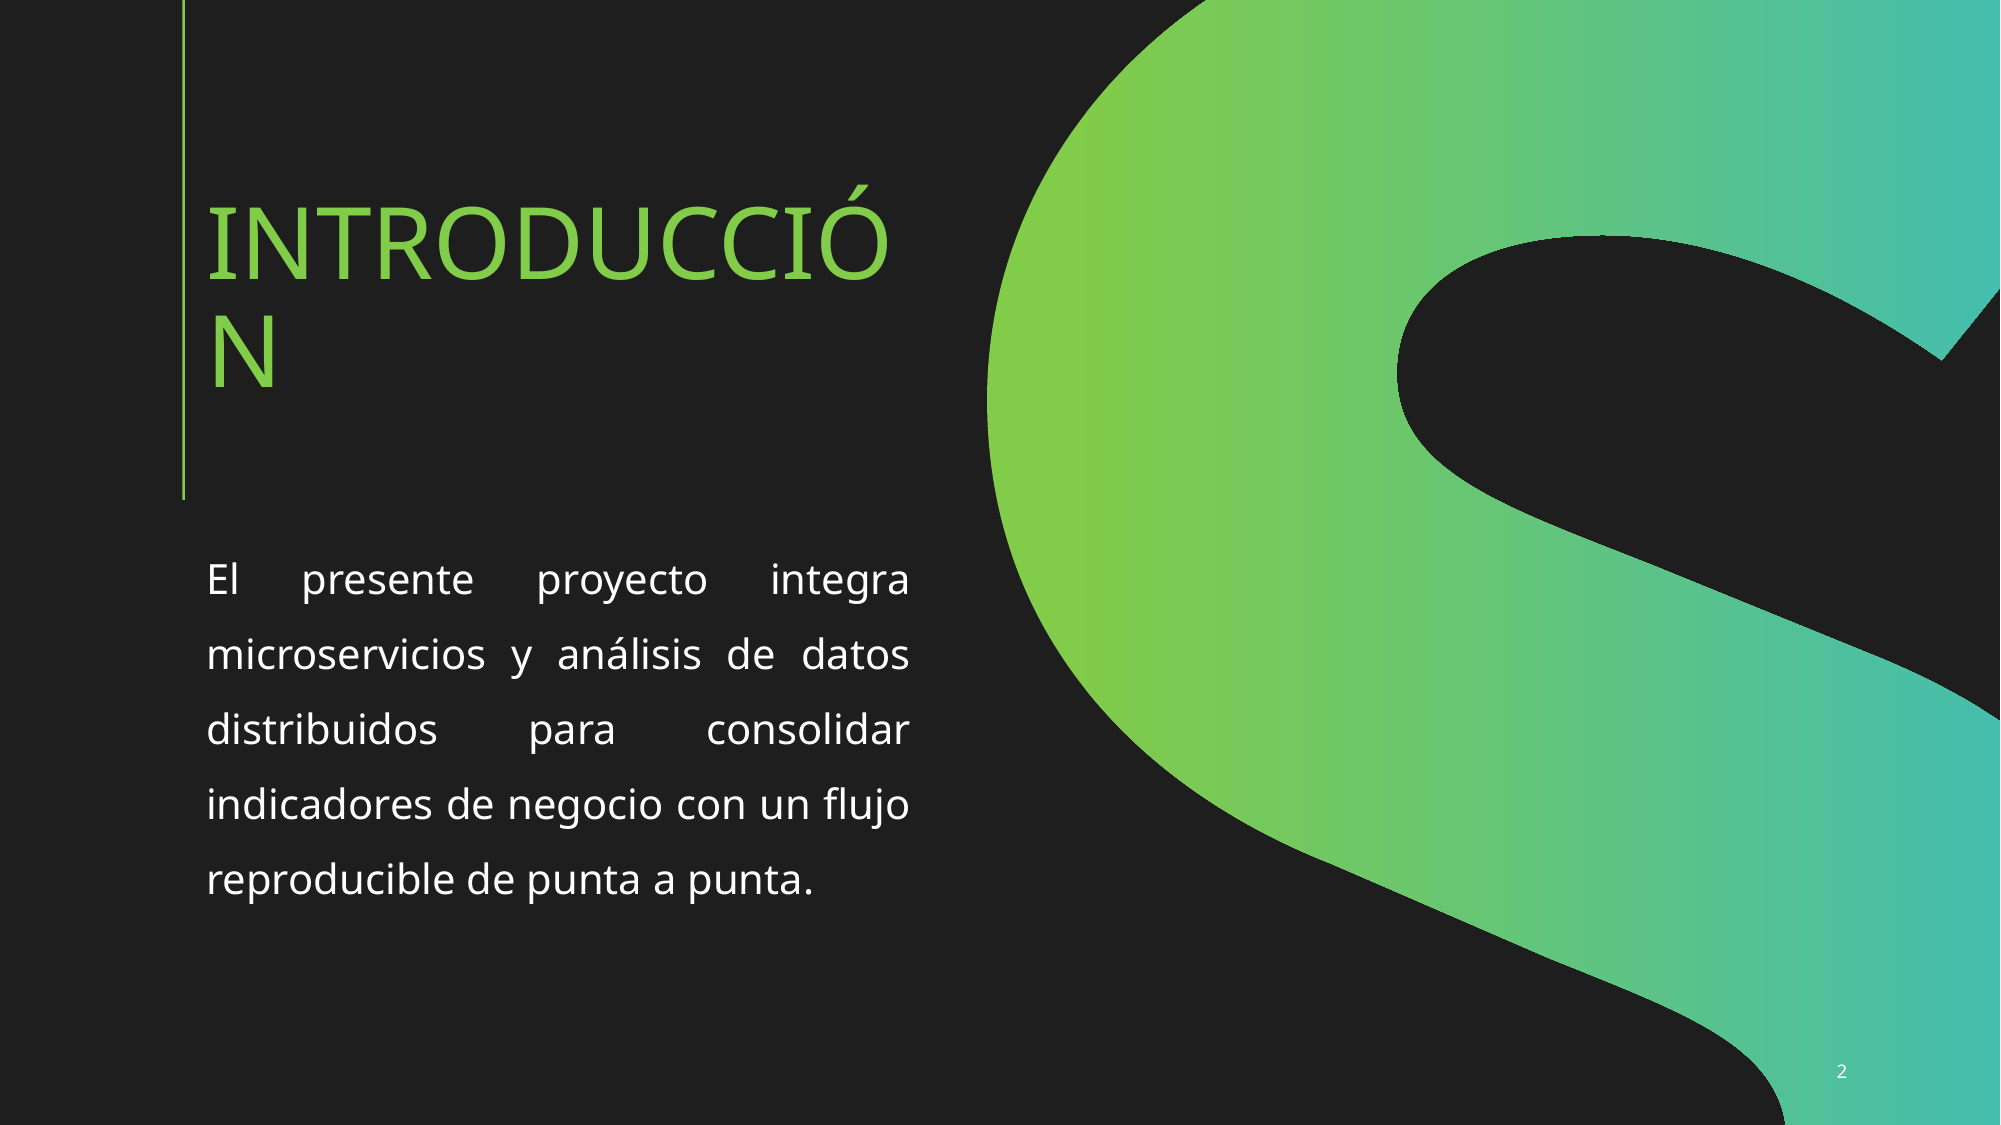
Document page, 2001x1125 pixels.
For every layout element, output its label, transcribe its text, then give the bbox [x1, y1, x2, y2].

slide_number 2 [1412, 1042, 1863, 1103]
list El presente proyecto integra microservicios y análisis de datos distribuidos para consolidar indicadores de negocio con un flujo reproducible de punta a punta. [206, 520, 926, 1079]
title Introducción [206, 186, 926, 311]
